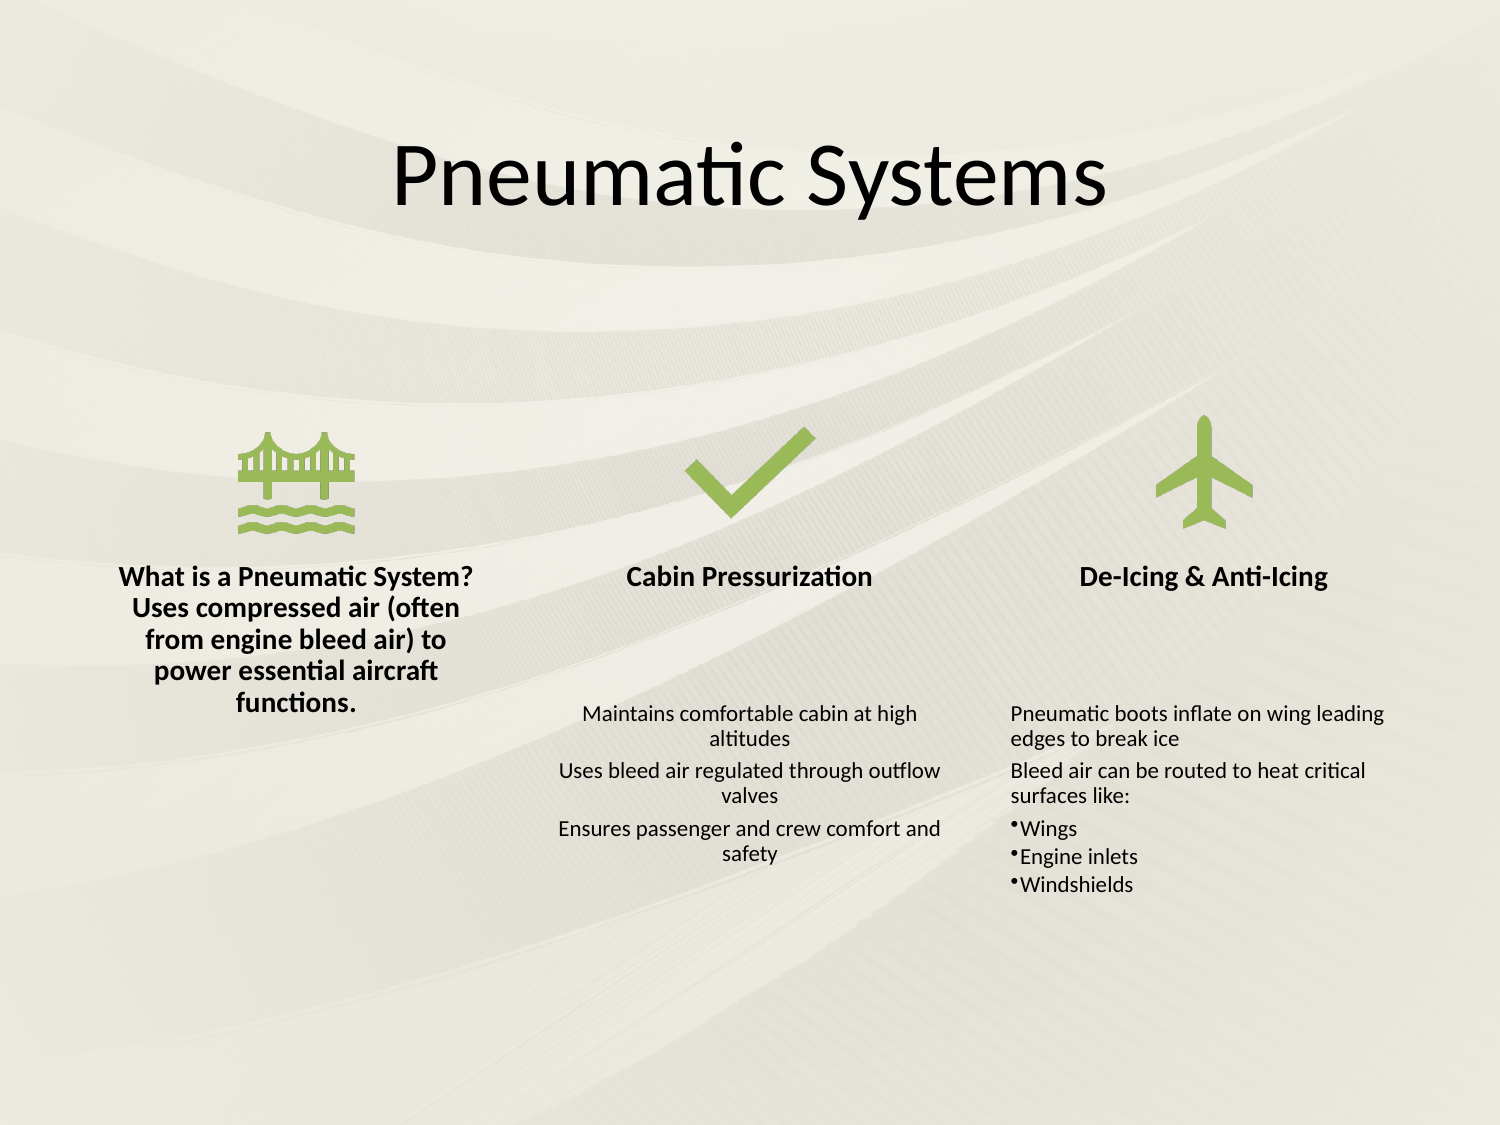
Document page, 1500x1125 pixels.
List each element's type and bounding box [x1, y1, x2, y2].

list [102, 299, 1398, 1014]
picture [0, 0, 1500, 1125]
